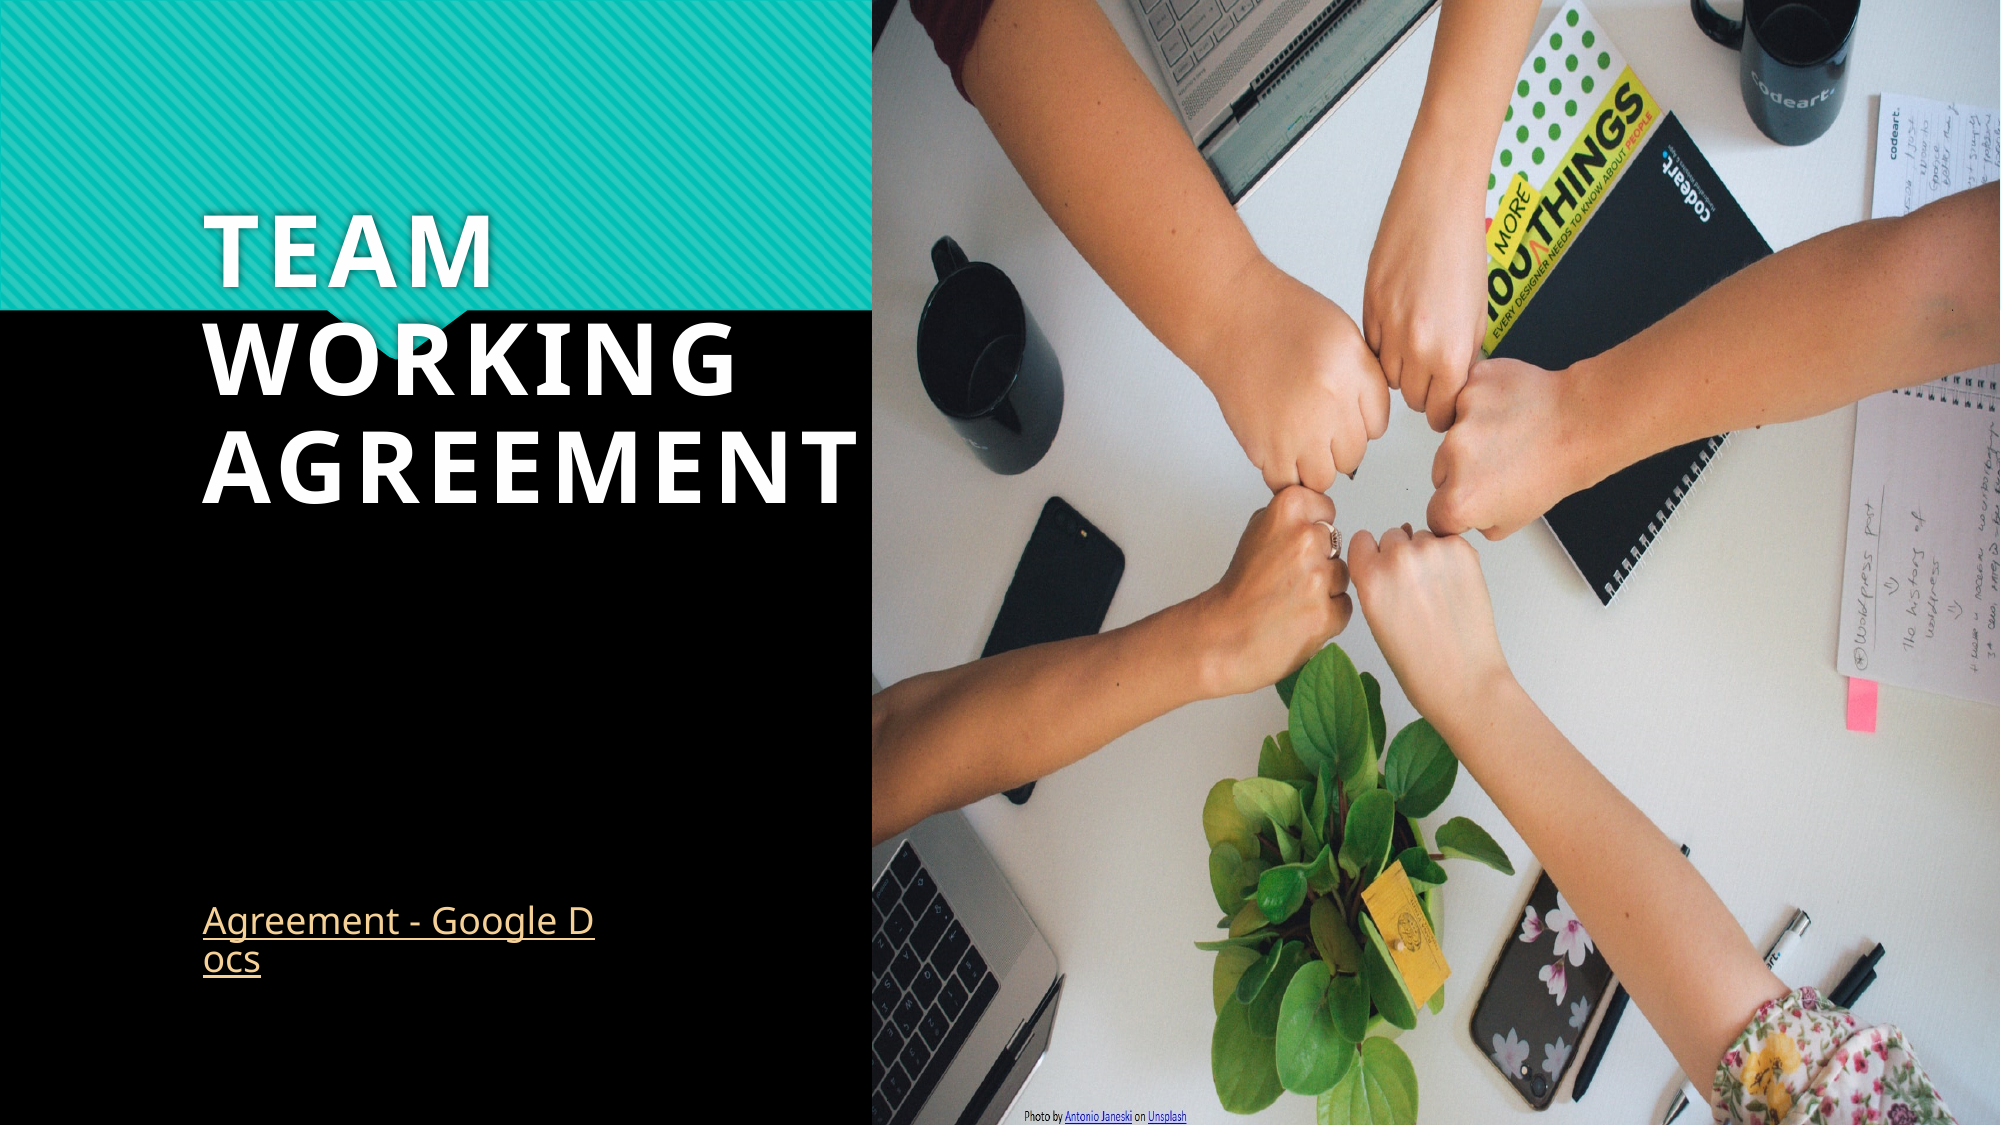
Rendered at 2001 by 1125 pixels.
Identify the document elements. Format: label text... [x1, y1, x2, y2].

title Team Working Agreement [187, 193, 872, 563]
picture [872, 0, 2000, 1125]
list Agreement - Google Docs [187, 715, 627, 956]
